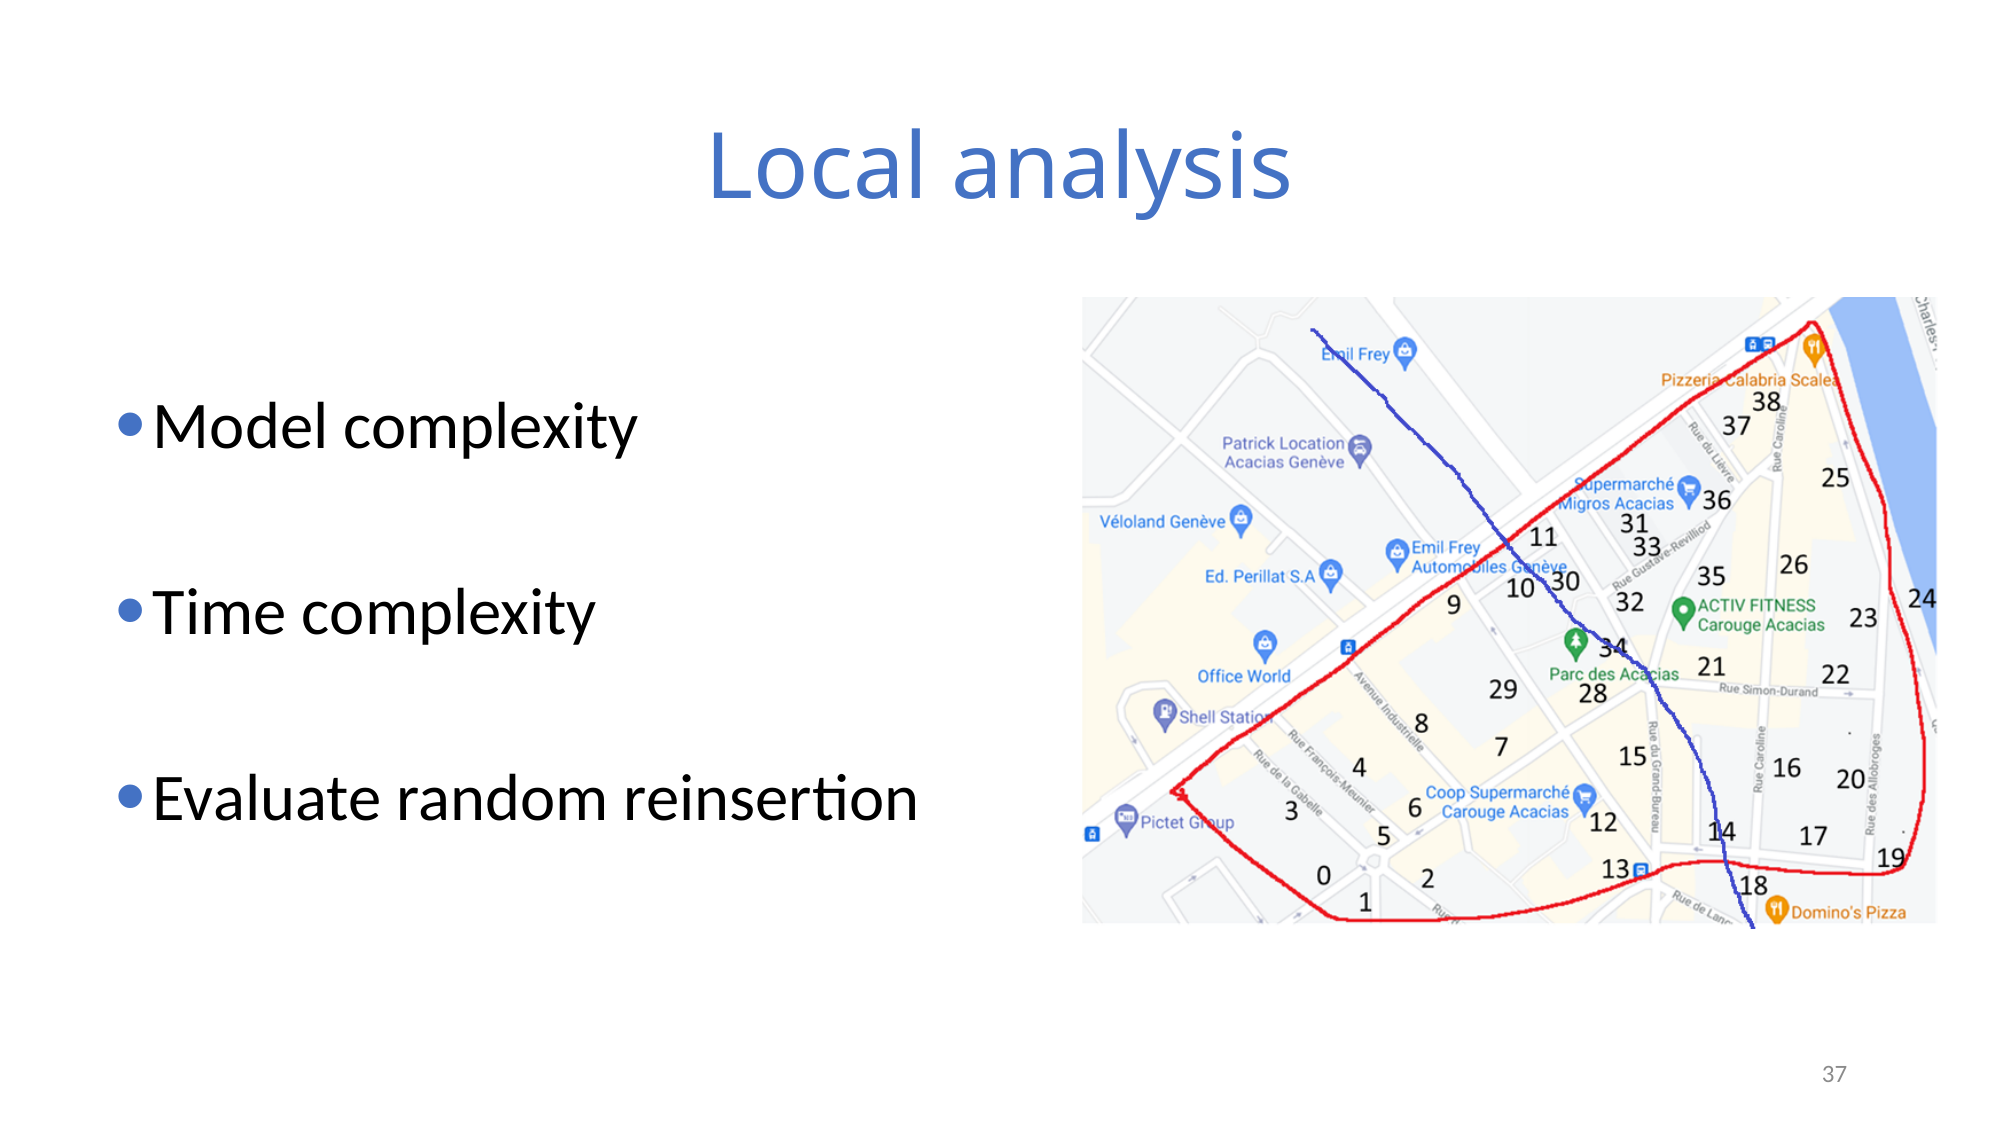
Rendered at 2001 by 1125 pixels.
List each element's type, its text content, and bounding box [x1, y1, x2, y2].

slide_number 37 [1412, 1042, 1863, 1103]
list Model complexity Time complexity Evaluate random reinsertion [100, 383, 1082, 906]
title Local analysis [137, 59, 1863, 278]
picture [1082, 297, 1948, 929]
